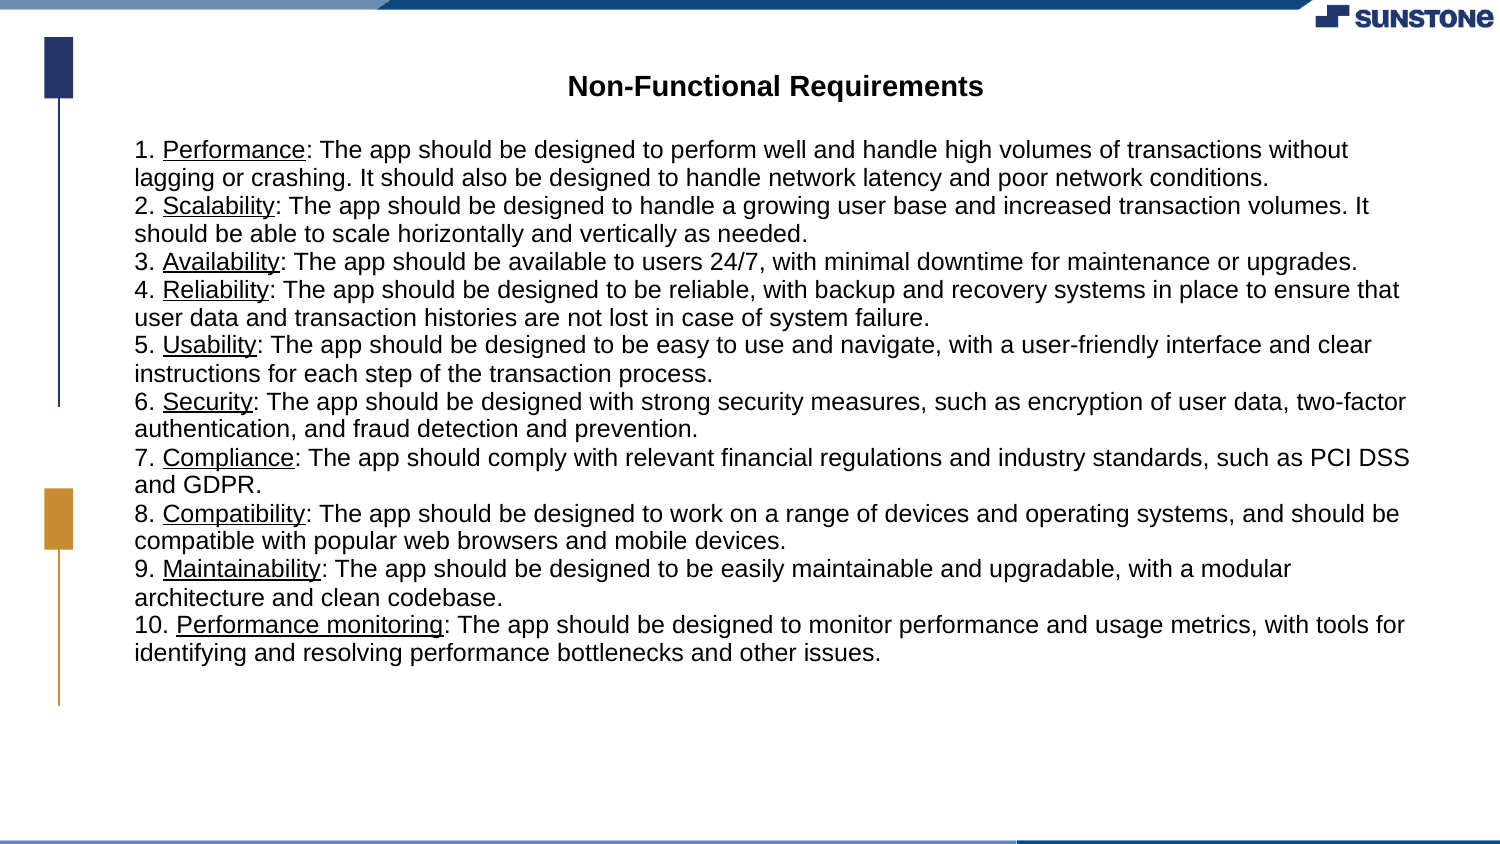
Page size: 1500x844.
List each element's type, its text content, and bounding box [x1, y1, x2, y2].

table_header Non-Functional Requirements 1. Performance: The app should be designed to perform well and handle high volumes of transactions without lagging or crashing. It should also be designed to handle network latency and poor network conditions. 2. Scalability: The app should be designed to handle a growing user base and increased transaction volumes. It should be able to scale horizontally and vertically as needed. 3. Availability: The app should be available to users 24/7, with minimal downtime for maintenance or upgrades. 4. Reliability: The app should be designed to be reliable, with backup and recovery systems in place to ensure that user data and transaction histories are not lost in case of system failure. 5. Usability: The app should be designed to be easy to use and navigate, with a user-friendly interface and clear instructions for each step of the transaction process. 6. Security: The app should be designed with strong security measures, such as encryption of user data, two-factor authentication, and fraud detection and prevention. 7. Compliance: The app should comply with relevant financial regulations and industry standards, such as PCI DSS and GDPR. 8. Compatibility: The app should be designed to work on a range of devices and operating systems, and should be compatible with popular web browsers and mobile devices. 9. Maintainability: The app should be designed to be easily maintainable and upgradable, with a modular architecture and clean codebase. 10. Performance monitoring: The app should be designed to monitor performance and usage metrics, with tools for identifying and resolving performance bottlenecks and other issues. [119, 62, 1433, 735]
picture [0, 0, 1500, 844]
